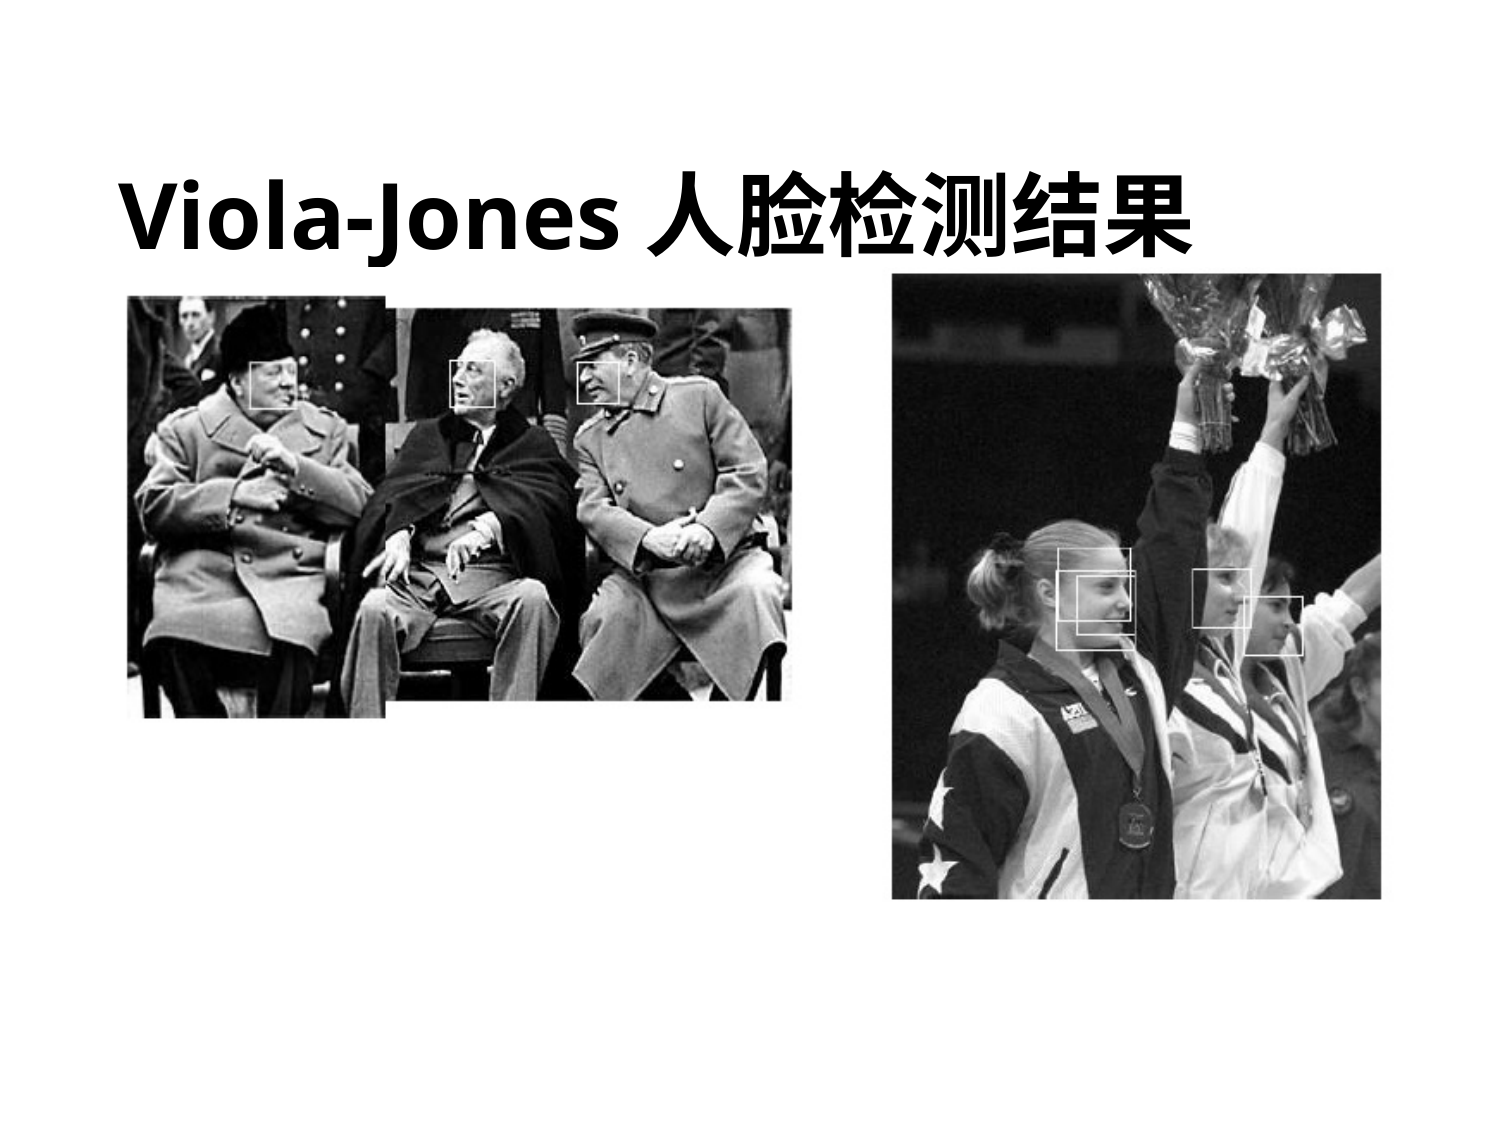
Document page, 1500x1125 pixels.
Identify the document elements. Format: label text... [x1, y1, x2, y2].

title Viola-Jones人脸检测结果 [103, 59, 1397, 278]
picture [112, 267, 1397, 917]
